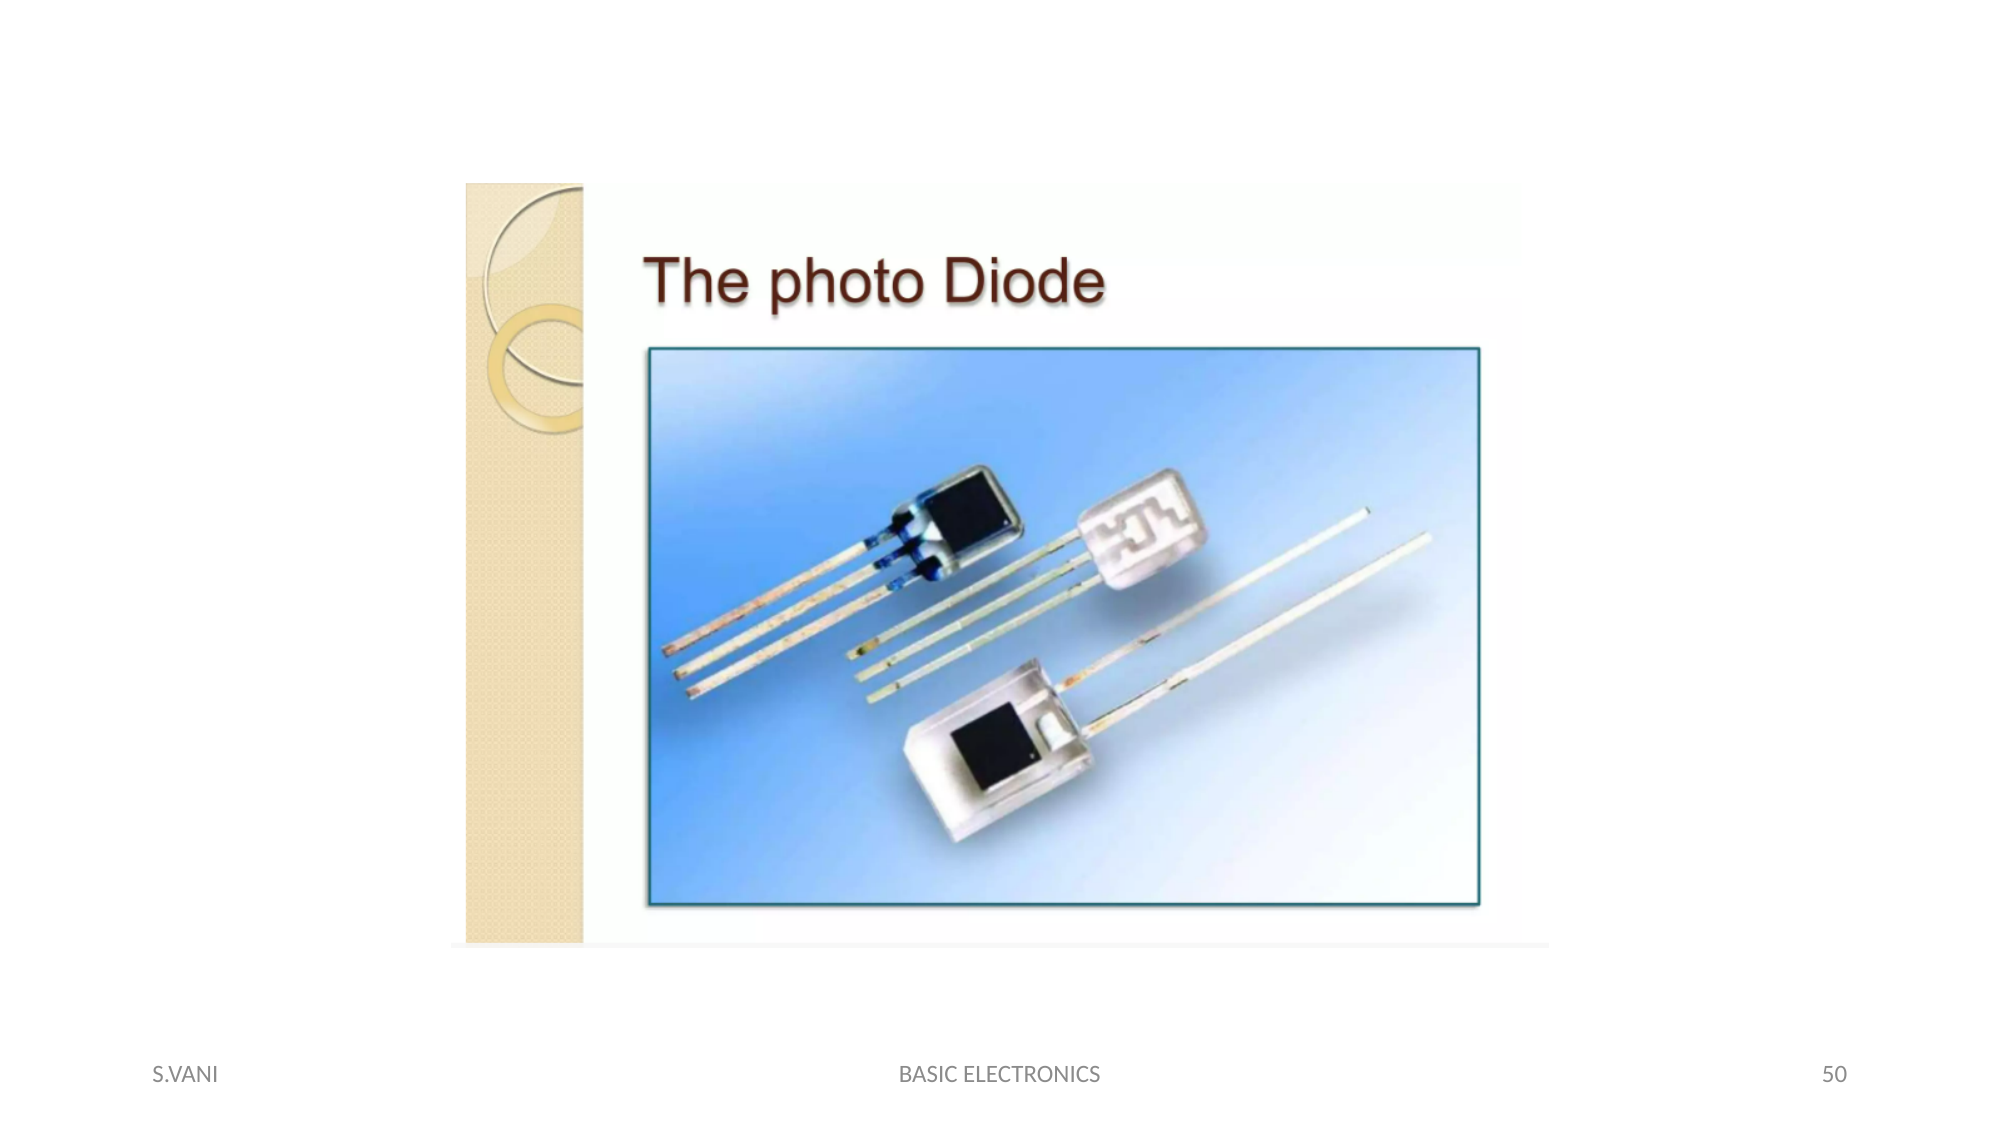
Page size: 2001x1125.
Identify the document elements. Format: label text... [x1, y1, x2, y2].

slide_number 50 [1412, 1042, 1863, 1103]
slide_number S.VANI [137, 1042, 588, 1103]
picture [451, 177, 1549, 948]
footer BASIC ELECTRONICS [662, 1042, 1338, 1103]
